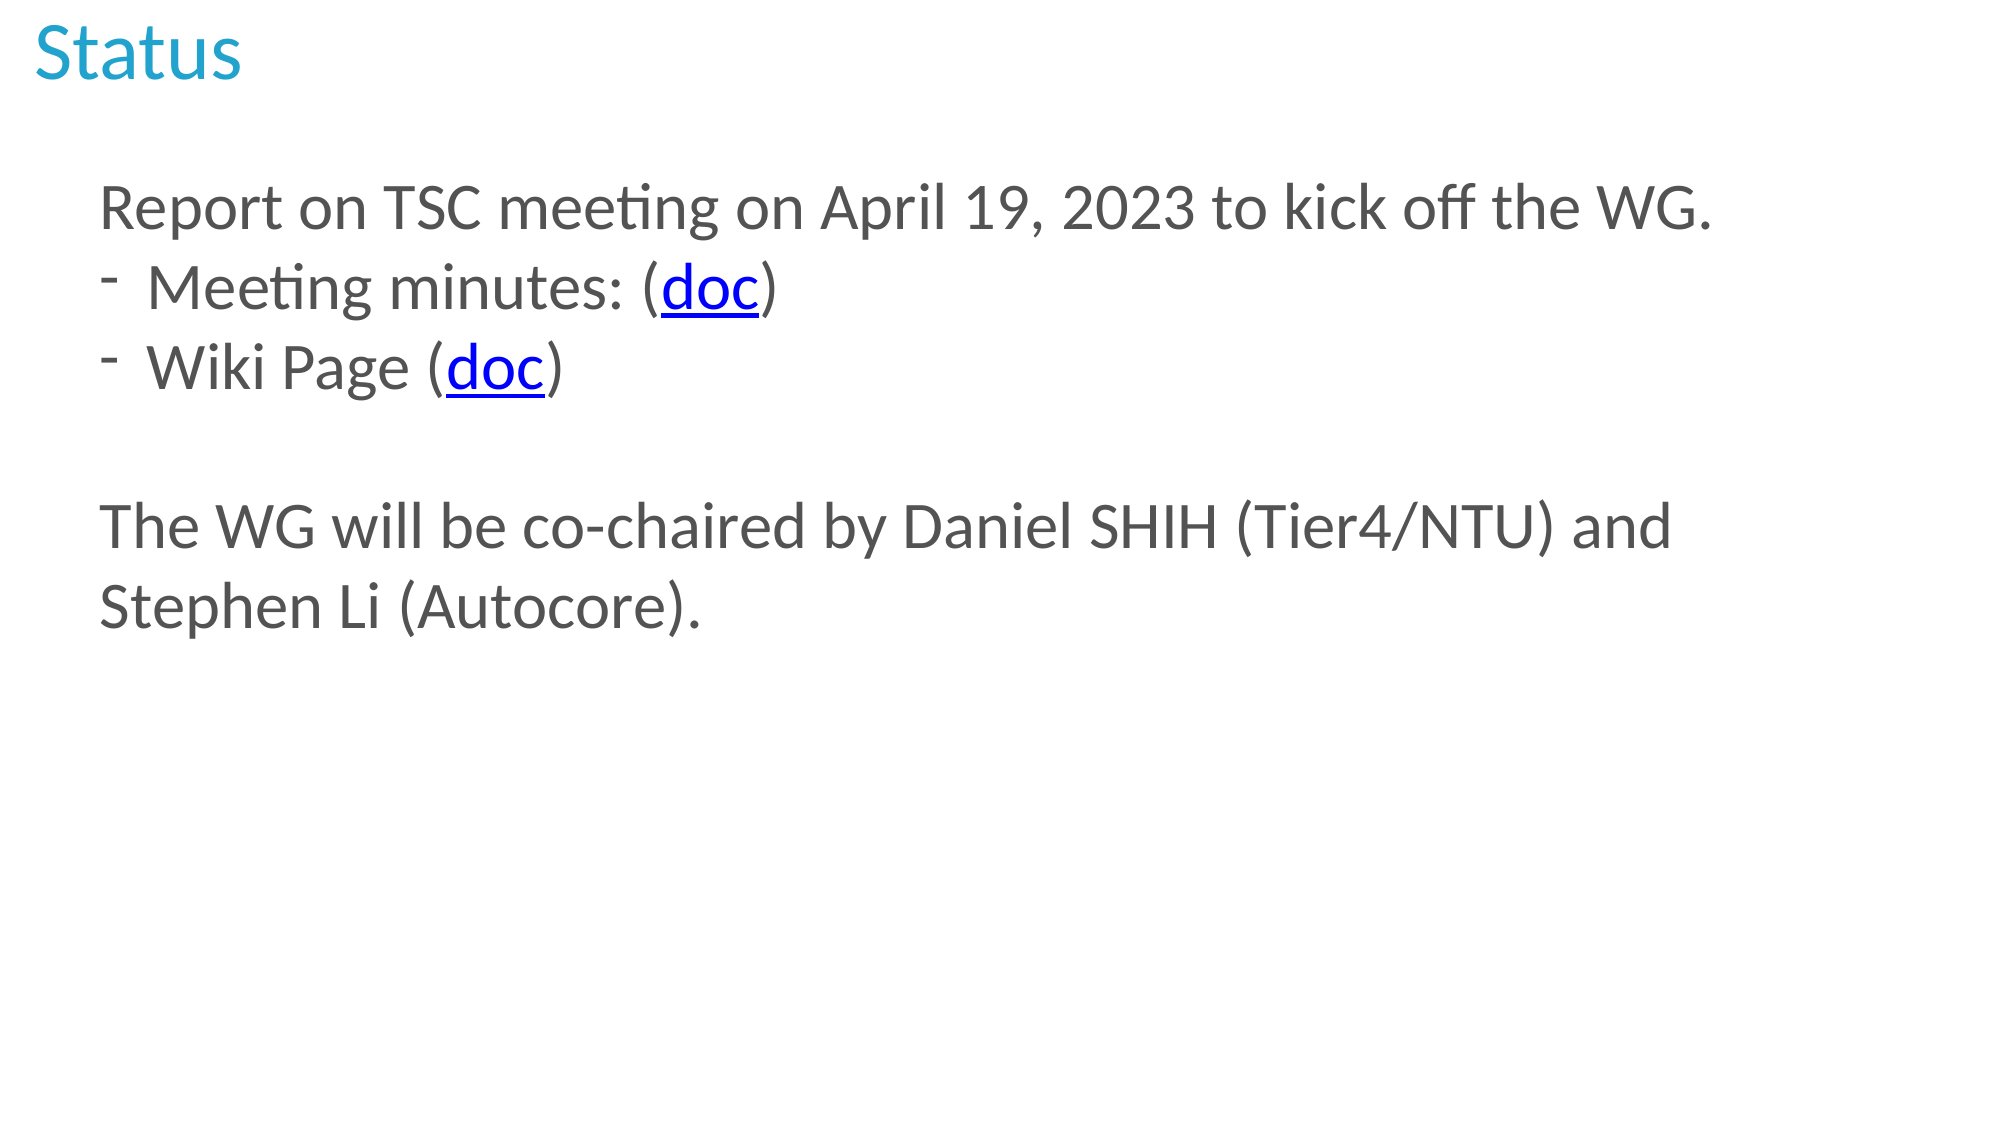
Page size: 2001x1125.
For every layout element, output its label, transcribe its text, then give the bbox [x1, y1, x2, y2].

title Status [34, 0, 1348, 184]
list Report on TSC meeting on April 19, 2023 to kick off the WG. Meeting minutes: (doc) Wiki Page (doc) The WG will be co-chaired by Daniel SHIH (Tier4/NTU) and Stephen Li (Autocore). [99, 162, 1913, 801]
